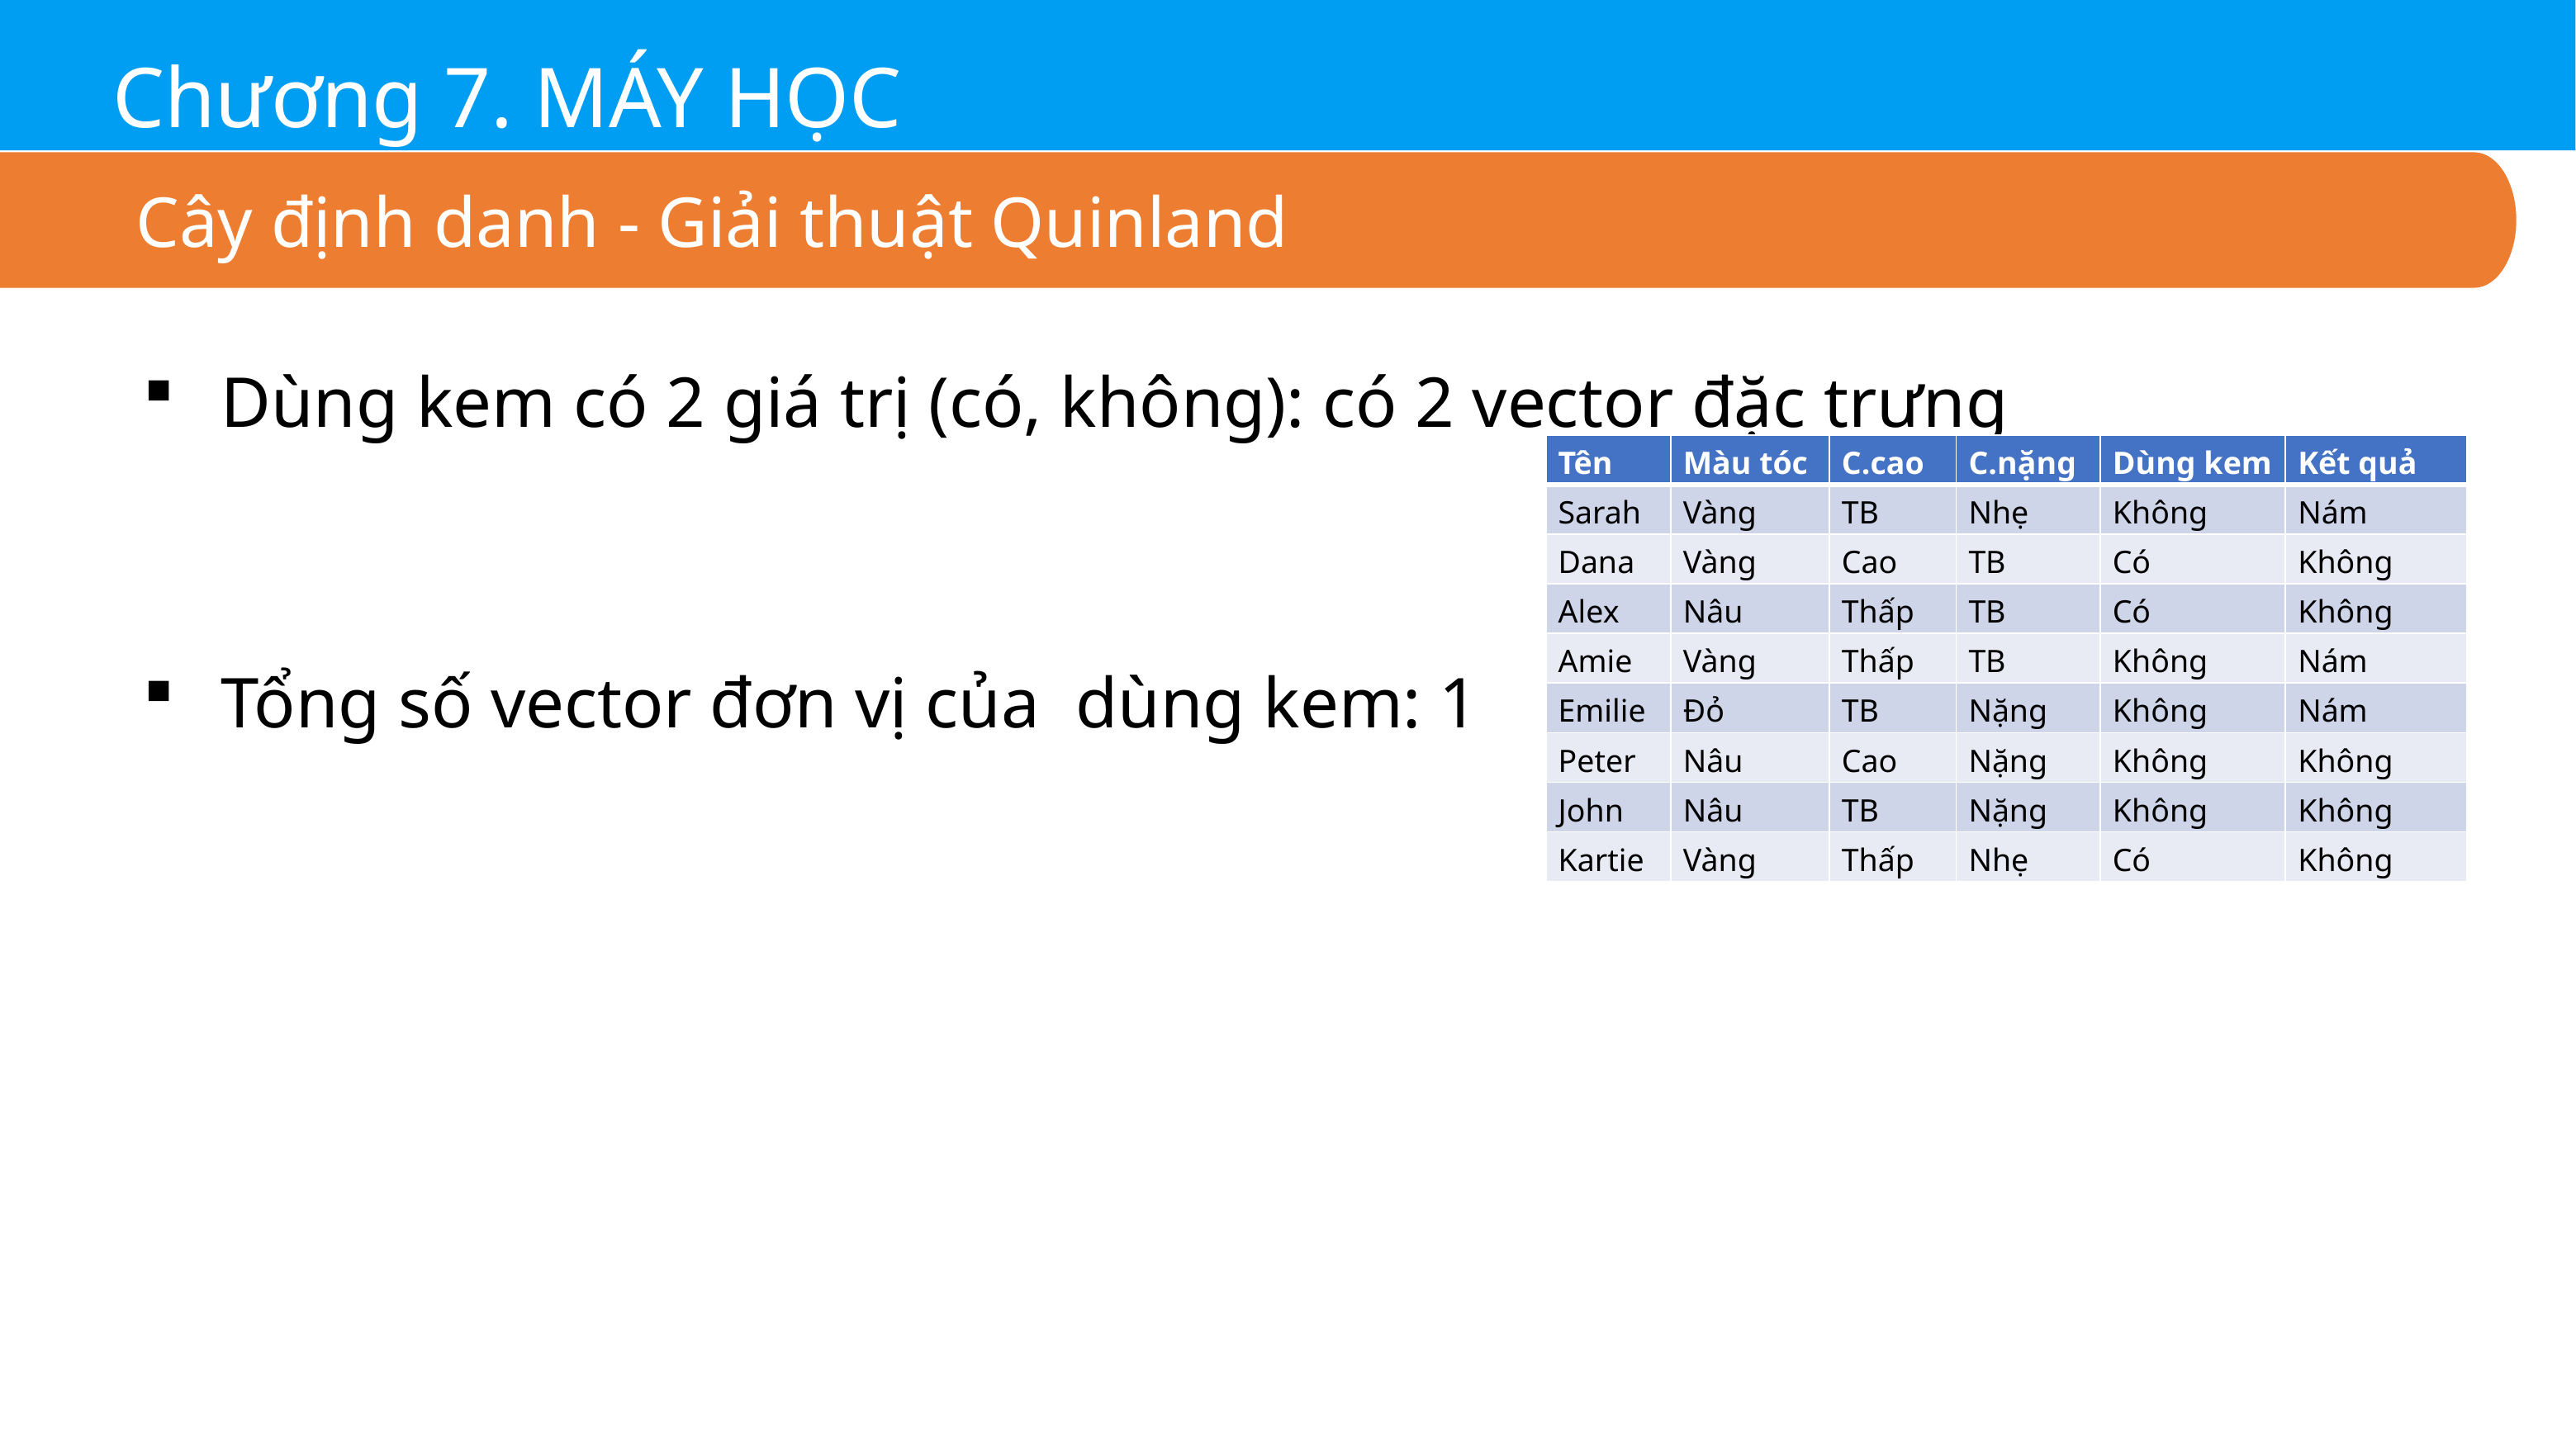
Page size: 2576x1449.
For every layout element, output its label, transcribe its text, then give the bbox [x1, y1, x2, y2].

table_cell Cao [1830, 535, 1956, 583]
table_cell Amie [1547, 634, 1670, 682]
table_cell Đỏ [1672, 684, 1829, 732]
table_cell Có [2101, 585, 2284, 632]
table_cell John [1547, 783, 1670, 831]
table_cell Nâu [1672, 733, 1829, 782]
table_cell Vàng [1672, 487, 1829, 533]
table_cell TB [1830, 487, 1956, 533]
table_cell Alex [1547, 585, 1670, 632]
table_cell TB [1830, 783, 1956, 831]
table_cell Cao [1830, 733, 1956, 782]
table_cell Nặng [1957, 783, 2099, 831]
table_cell Nhẹ [1957, 487, 2099, 533]
table_cell Peter [1547, 733, 1670, 782]
table_cell Thấp [1830, 634, 1956, 682]
table_cell Nám [2286, 487, 2466, 533]
table_cell Không [2286, 832, 2466, 881]
table_cell TB [1957, 634, 2099, 682]
table_cell Nám [2286, 684, 2466, 732]
table_cell Dana [1547, 535, 1670, 583]
table_header C.cao [1830, 436, 1956, 482]
table_cell Vàng [1672, 535, 1829, 583]
table_cell Thấp [1830, 585, 1956, 632]
table_cell Không [2286, 535, 2466, 583]
table_cell Không [2101, 783, 2284, 831]
table_cell Nặng [1957, 733, 2099, 782]
table_cell Không [2101, 487, 2284, 533]
table_cell Không [2286, 783, 2466, 831]
table_header Dùng kem [2101, 436, 2284, 482]
table_header Kết quả [2286, 436, 2466, 482]
table_cell Vàng [1672, 832, 1829, 881]
table_cell Không [2101, 684, 2284, 732]
table_cell Thấp [1830, 832, 1956, 881]
table_cell Nâu [1672, 783, 1829, 831]
table_cell Vàng [1672, 634, 1829, 682]
table_cell TB [1957, 585, 2099, 632]
table_cell Sarah [1547, 487, 1670, 533]
table_cell Emilie [1547, 684, 1670, 732]
text_box Cây định danh - Giải thuật Quinland [0, 150, 2518, 290]
text_box Chương 7. MÁY HỌC [111, 43, 2434, 144]
table_cell Nặng [1957, 684, 2099, 732]
table_cell Nâu [1672, 585, 1829, 632]
table_cell Có [2101, 535, 2284, 583]
table_header Màu tóc [1672, 436, 1829, 482]
text_box [0, 0, 2576, 151]
table_cell Nám [2286, 634, 2466, 682]
table_cell Nhẹ [1957, 832, 2099, 881]
table_cell Không [2286, 585, 2466, 632]
table_cell TB [1830, 684, 1956, 732]
table_cell Không [2101, 634, 2284, 682]
table_cell Không [2286, 733, 2466, 782]
table_cell Kartie [1547, 832, 1670, 881]
table_cell Không [2101, 733, 2284, 782]
table_header C.nặng [1957, 436, 2099, 482]
table_cell TB [1957, 535, 2099, 583]
table_cell Có [2101, 832, 2284, 881]
table_header Tên [1547, 436, 1670, 482]
